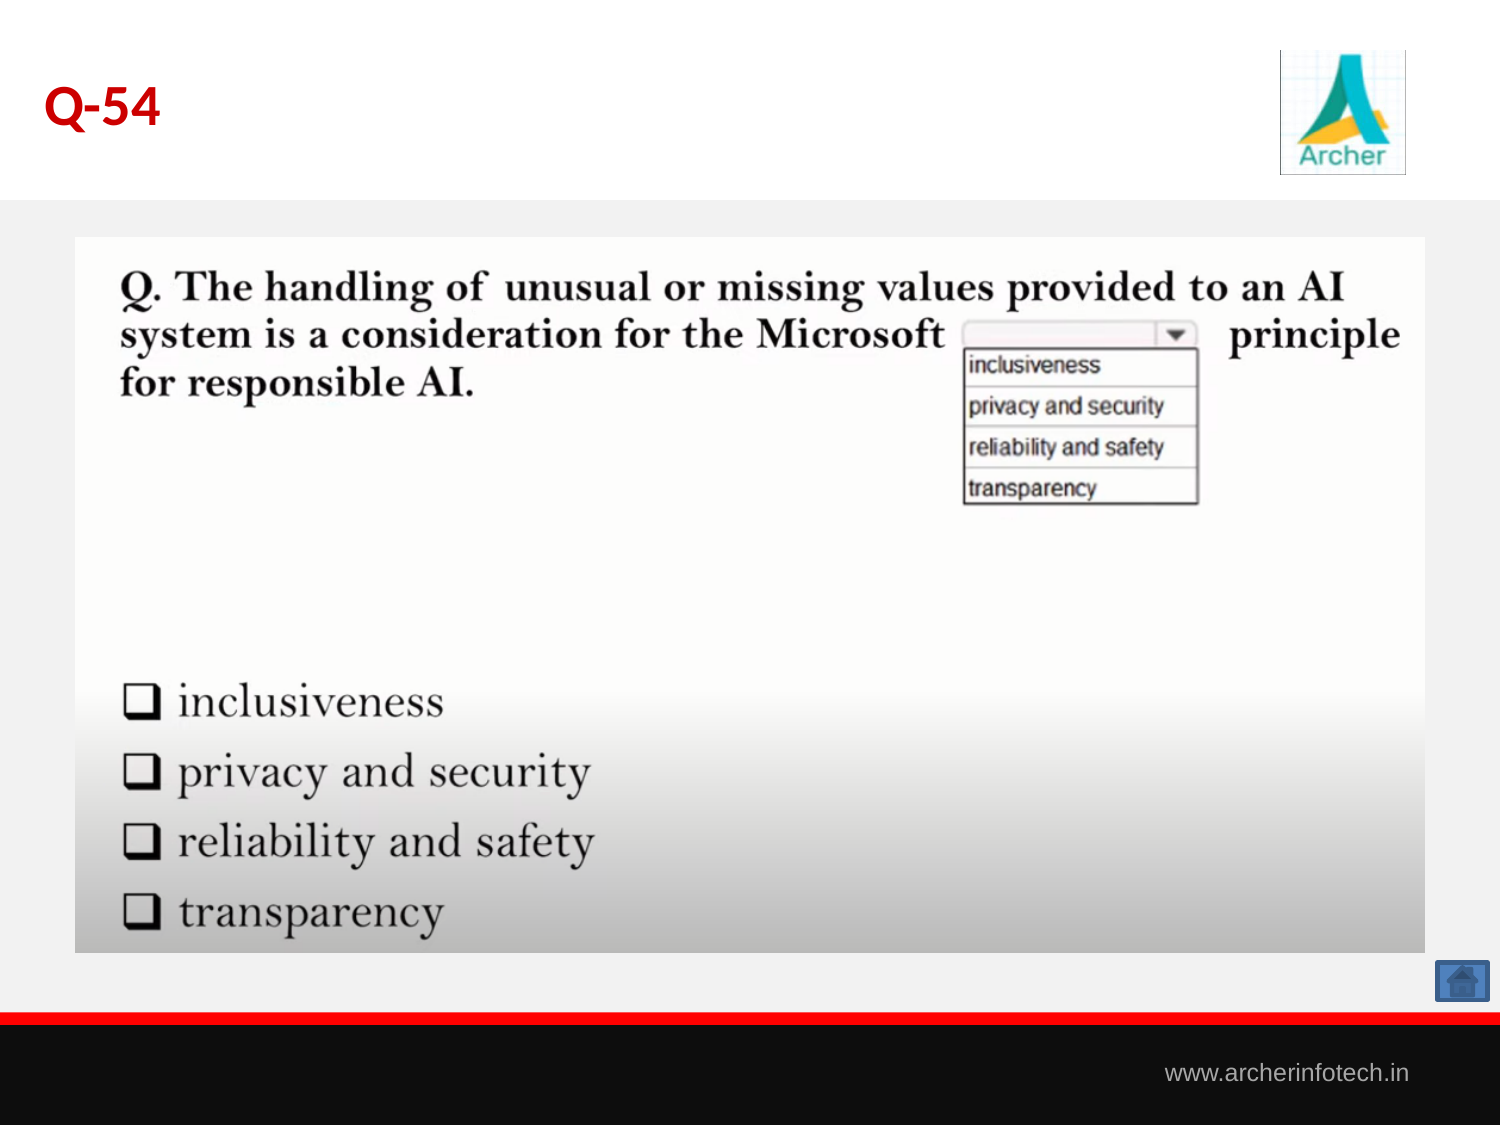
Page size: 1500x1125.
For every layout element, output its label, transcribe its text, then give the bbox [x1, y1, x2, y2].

title Q-54 [29, 37, 805, 168]
picture [74, 237, 1426, 953]
text_box [1435, 960, 1490, 1002]
picture [1280, 50, 1406, 175]
